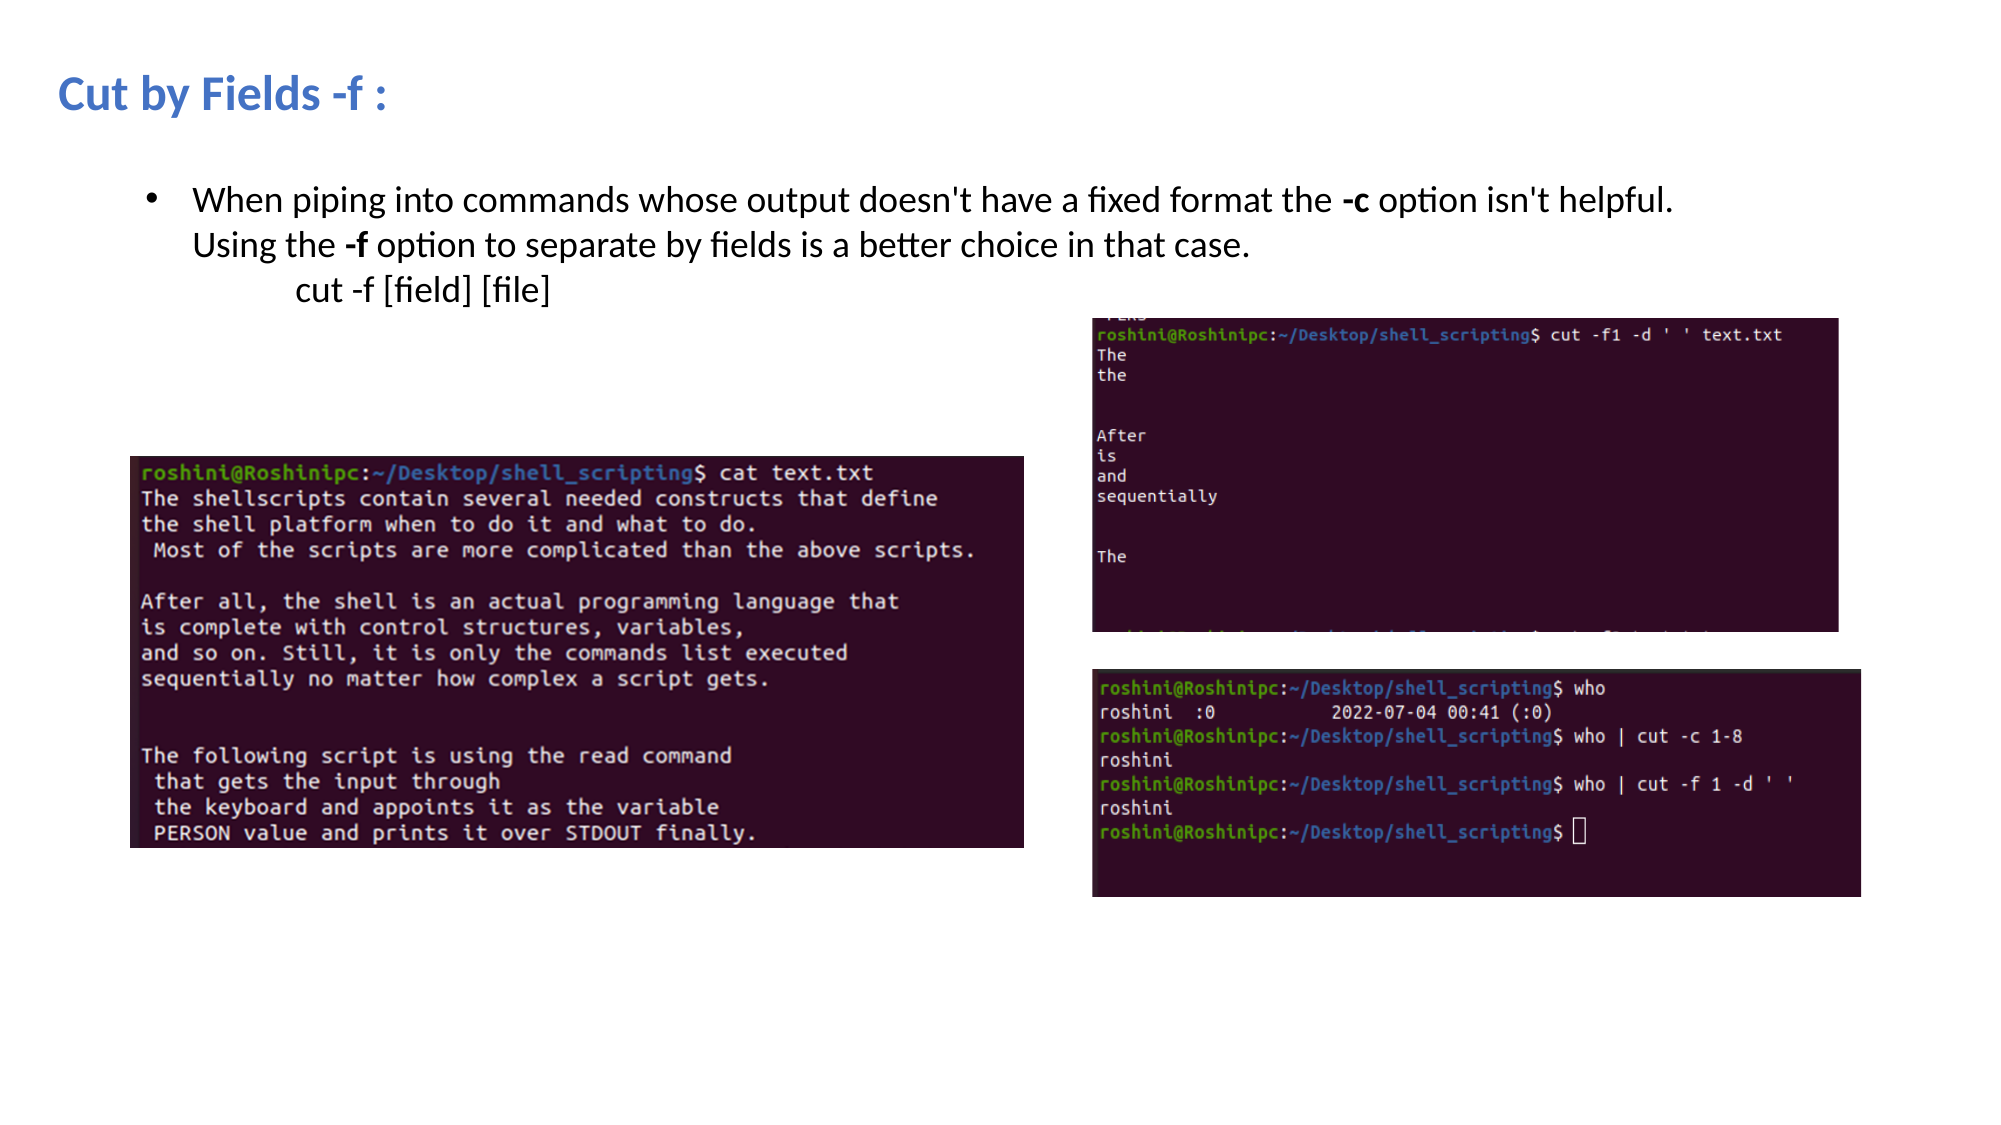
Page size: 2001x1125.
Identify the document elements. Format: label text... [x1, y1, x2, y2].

picture [1092, 318, 1839, 632]
picture [130, 456, 1024, 848]
text_box Cut by Fields -f : [43, 52, 1131, 128]
picture [1092, 669, 1862, 897]
text_box When piping into commands whose output doesn't have a fixed format the -c option isn't helpful. Using the -f option to separate by fields is a better choice in that case. cut -f [field] [file] [130, 167, 1706, 318]
